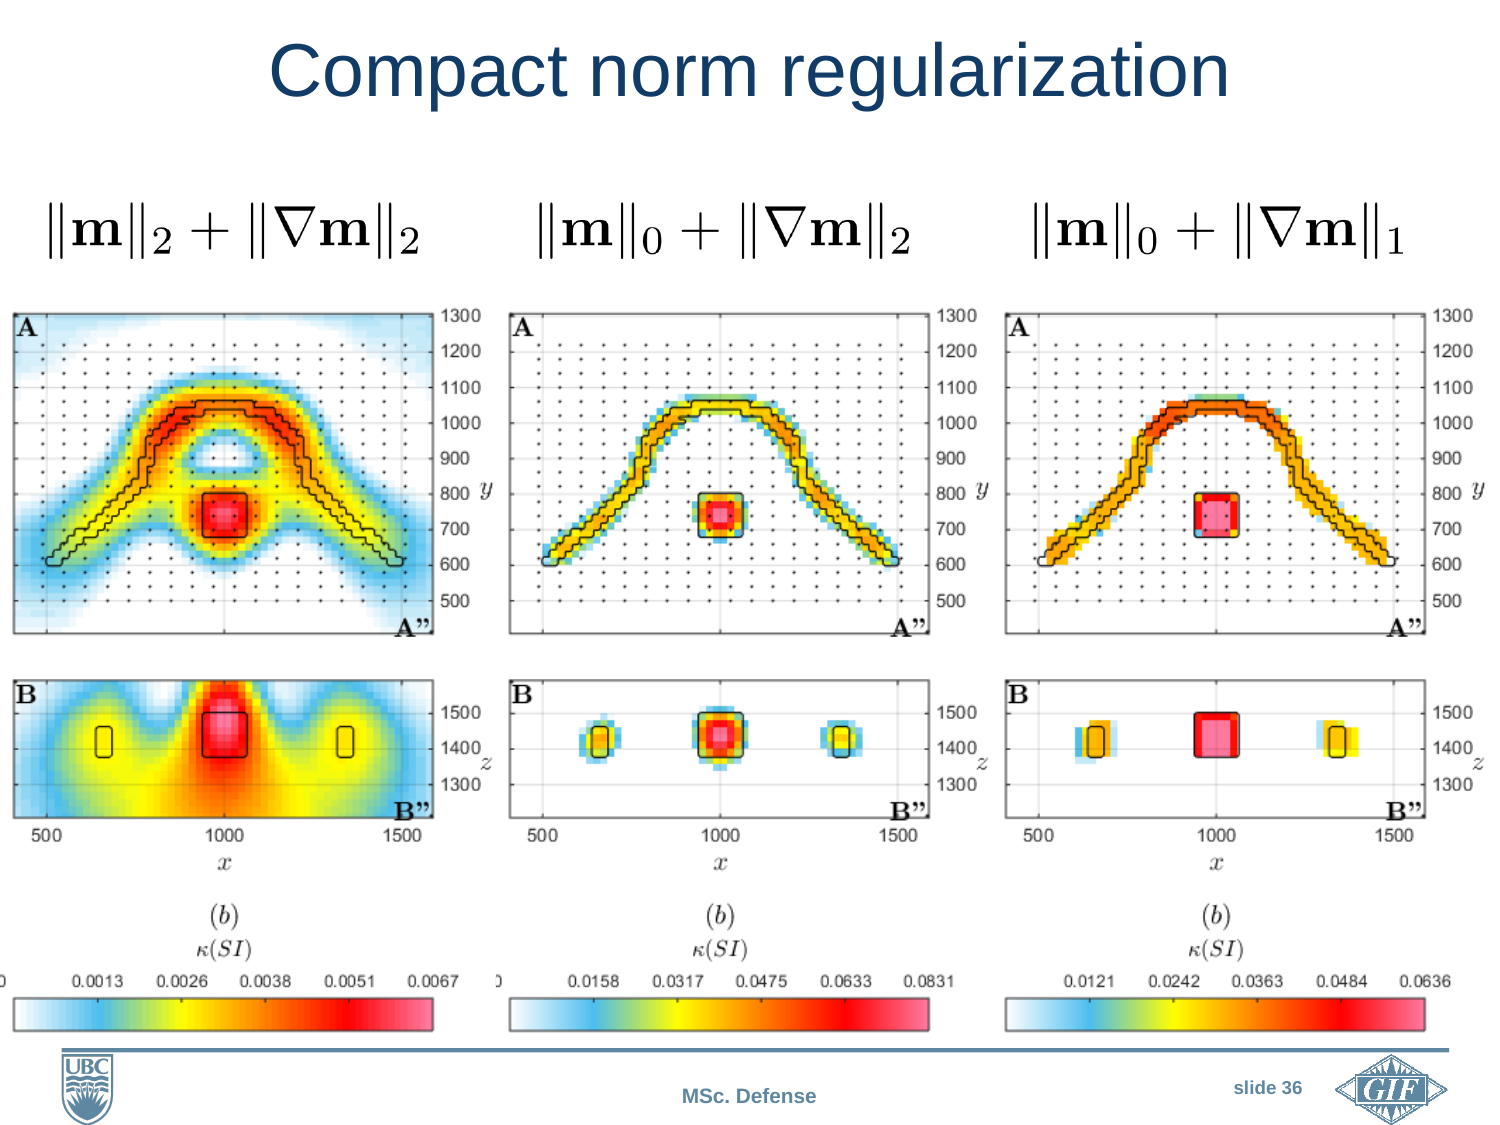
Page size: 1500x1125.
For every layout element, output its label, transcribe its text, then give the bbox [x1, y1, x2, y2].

picture [1333, 1053, 1448, 1125]
picture [61, 1054, 118, 1125]
title Compact norm regularization [150, 14, 1350, 125]
picture [0, 130, 1497, 1048]
